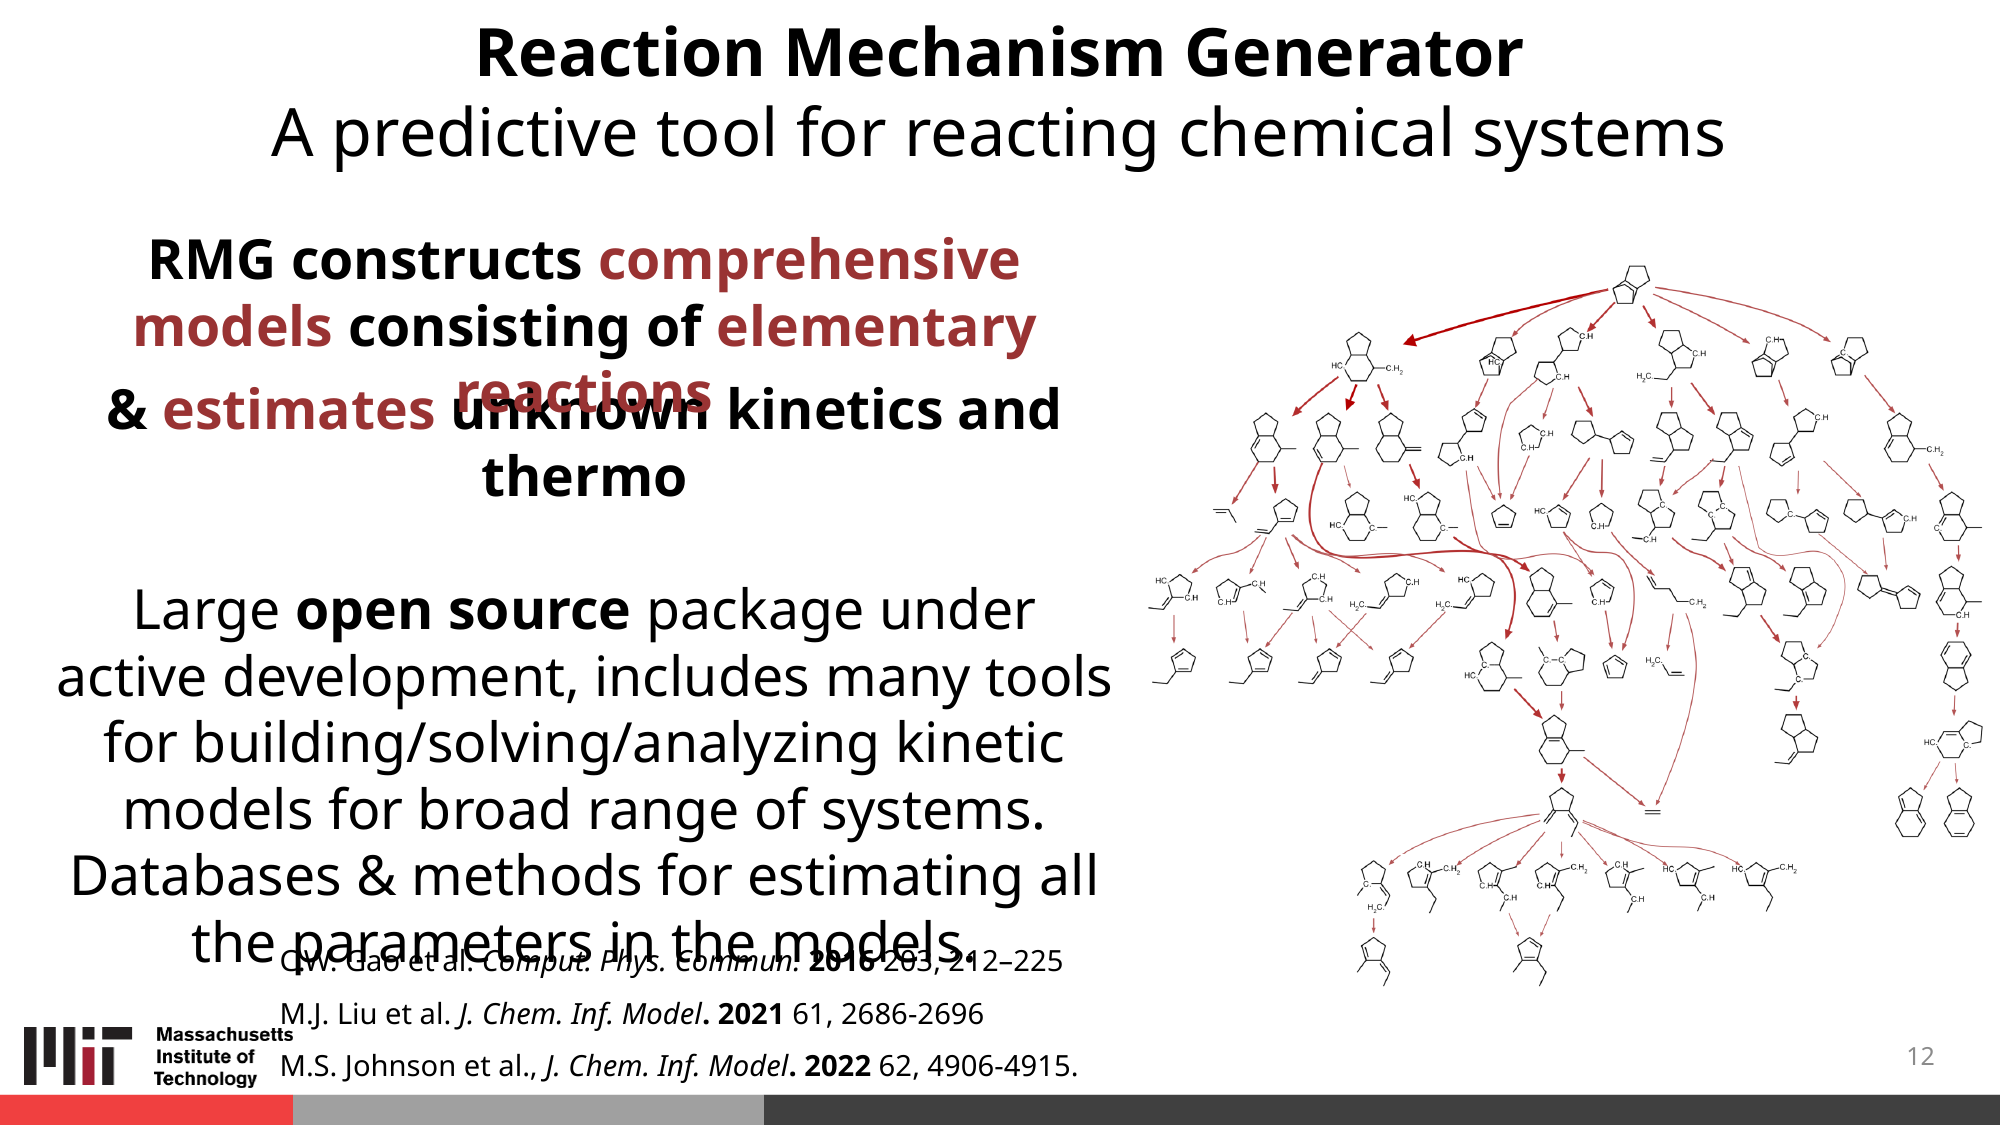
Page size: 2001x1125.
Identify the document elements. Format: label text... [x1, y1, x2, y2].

picture [24, 1027, 264, 1088]
text_box & estimates unknown kinetics and thermo Large open source package under active development, includes many tools for building/solving/analyzing kinetic models for broad range of systems. Databases & methods for estimating all the parameters in the models. [41, 366, 1129, 981]
picture [1142, 247, 1988, 990]
text_box RMG constructs comprehensive models consisting of elementary reactions [47, 216, 1123, 432]
slide_number 12 [1800, 1027, 1950, 1088]
text_box Reaction Mechanism Generator A predictive tool for reacting chemical systems [0, 2, 2000, 178]
text_box C.W. Gao et al. Comput. Phys. Commun. 2016 203, 212–225 M.J. Liu et al. J. Chem. Inf. Model. 2021 61, 2686-2696 M.S. Johnson et al., J. Chem. Inf. Model. 2022 62, 4906-4915. [264, 917, 1094, 1090]
